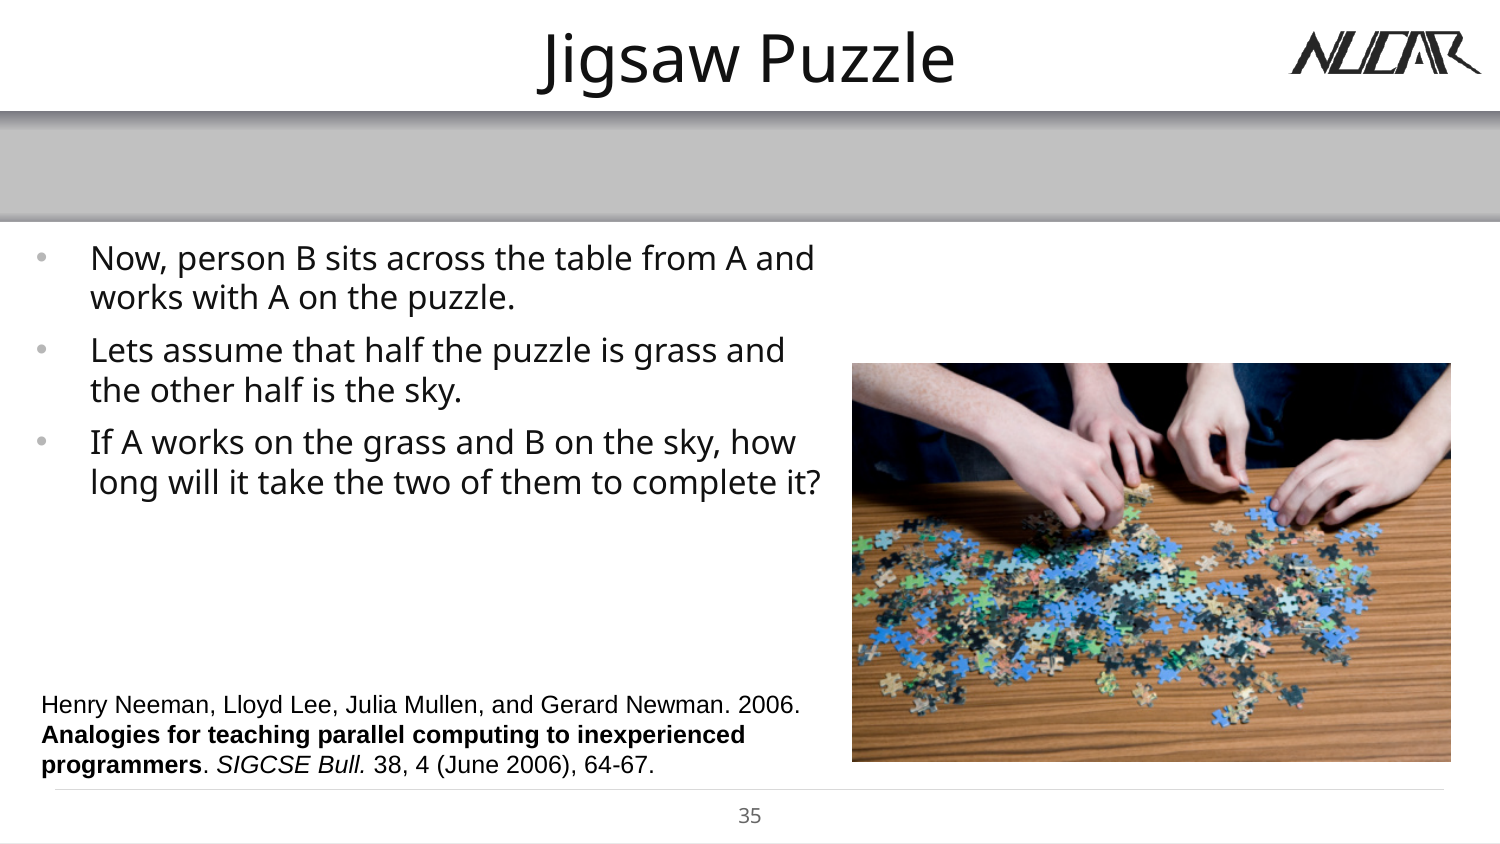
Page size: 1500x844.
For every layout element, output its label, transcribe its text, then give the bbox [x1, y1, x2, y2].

list Now, person B sits across the table from A and works with A on the puzzle. Lets assume that half the puzzle is grass and the other half is the sky. If A works on the grass and B on the sky, how long will it take the two of them to complete it? [0, 221, 853, 735]
slide_number 35 [97, 789, 1403, 844]
text_box Henry Neeman, Lloyd Lee, Julia Mullen, and Gerard Newman. 2006. Analogies for teaching parallel computing to inexperienced programmers. SIGCSE Bull. 38, 4 (June 2006), 64-67. [26, 681, 827, 786]
title Jigsaw Puzzle [97, 0, 1403, 111]
picture [852, 363, 1451, 763]
